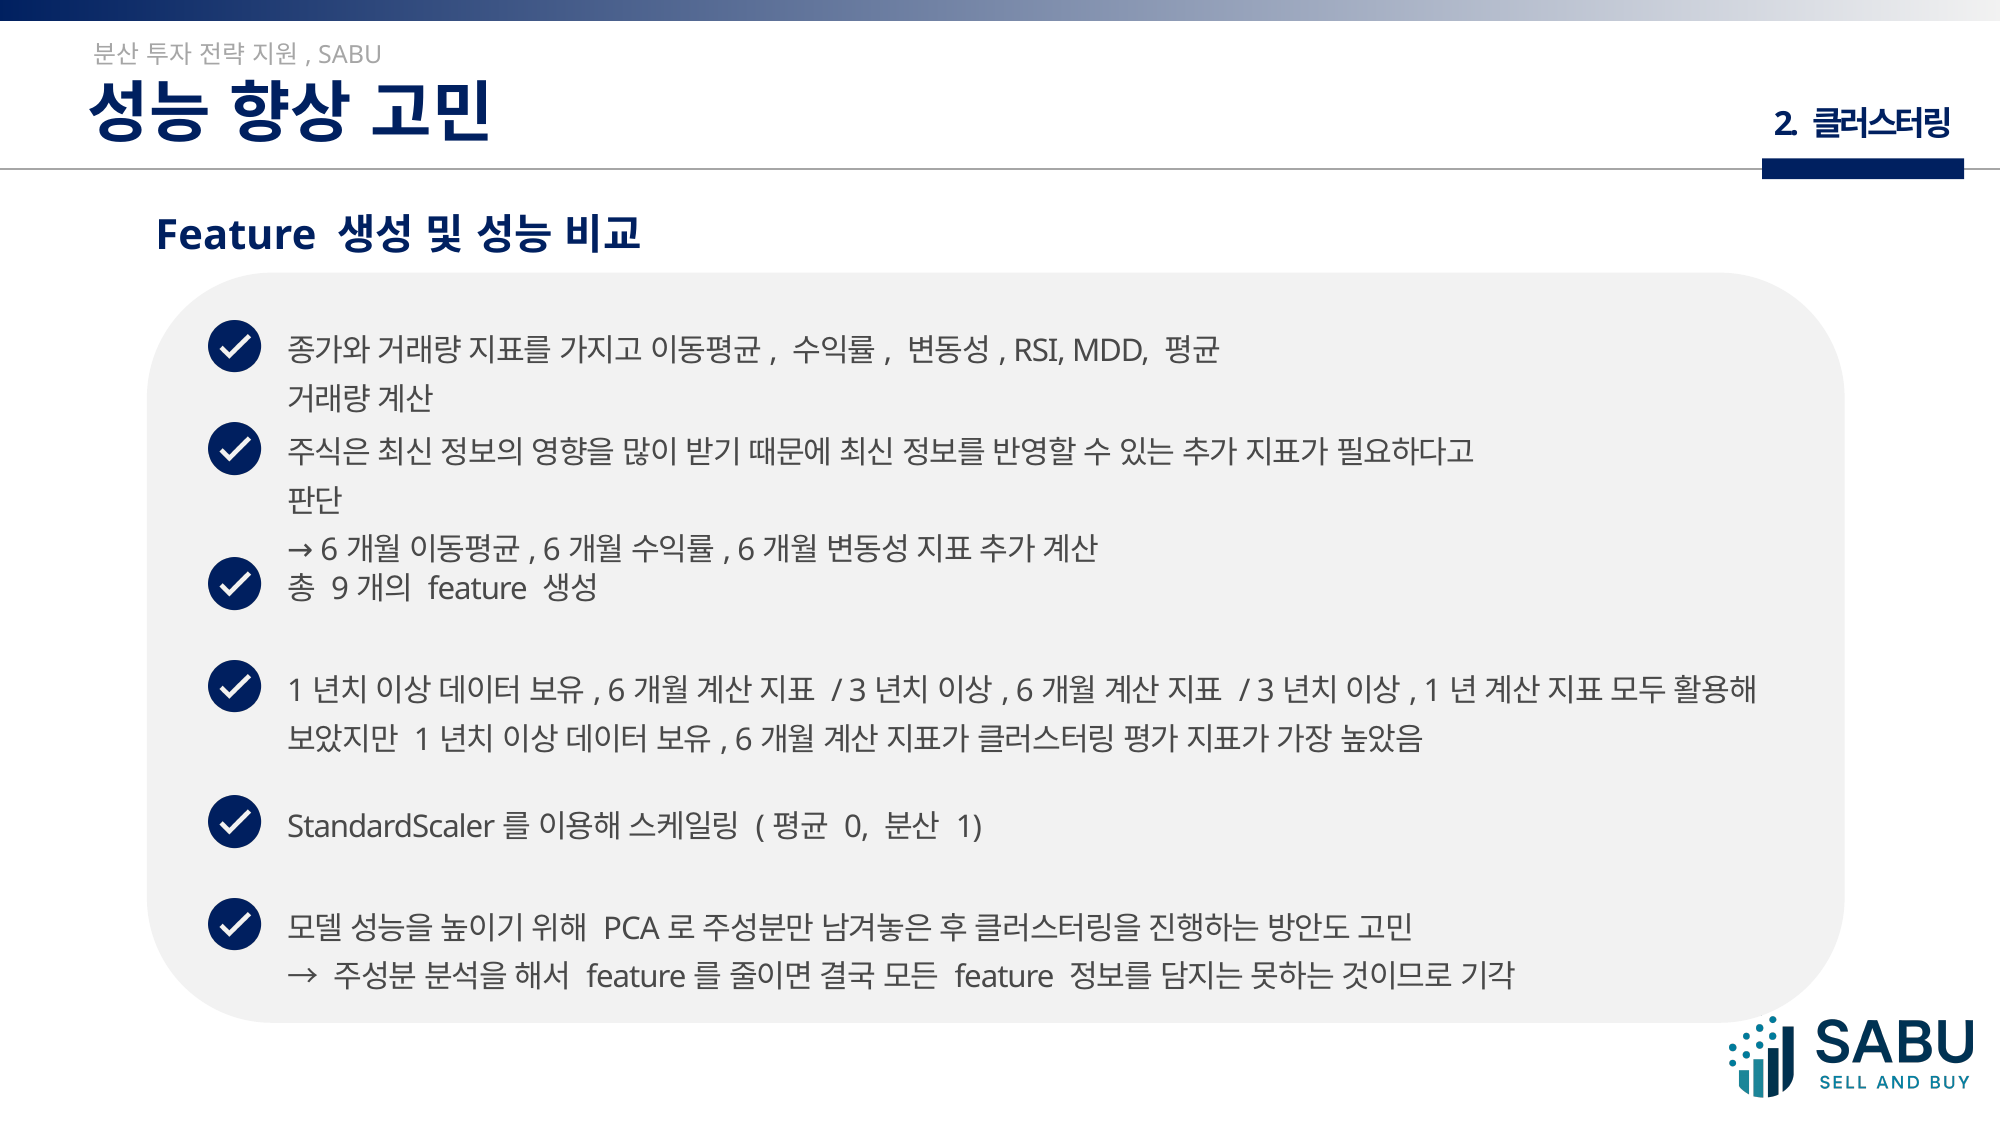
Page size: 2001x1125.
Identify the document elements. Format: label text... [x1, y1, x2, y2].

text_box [201, 414, 1501, 516]
text_box 분산 투자 전략 지원, SABU [94, 38, 407, 69]
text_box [1758, 101, 1968, 180]
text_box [201, 788, 1008, 856]
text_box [201, 550, 861, 618]
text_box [201, 312, 1275, 380]
text_box [0, 0, 2000, 22]
text_box [145, 271, 1847, 1025]
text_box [201, 652, 1854, 754]
text_box 성능 향상 고민 [87, 70, 809, 151]
text_box Feature 생성 및 성능 비교 [155, 207, 877, 258]
picture [1729, 1009, 1973, 1098]
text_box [201, 890, 1854, 992]
